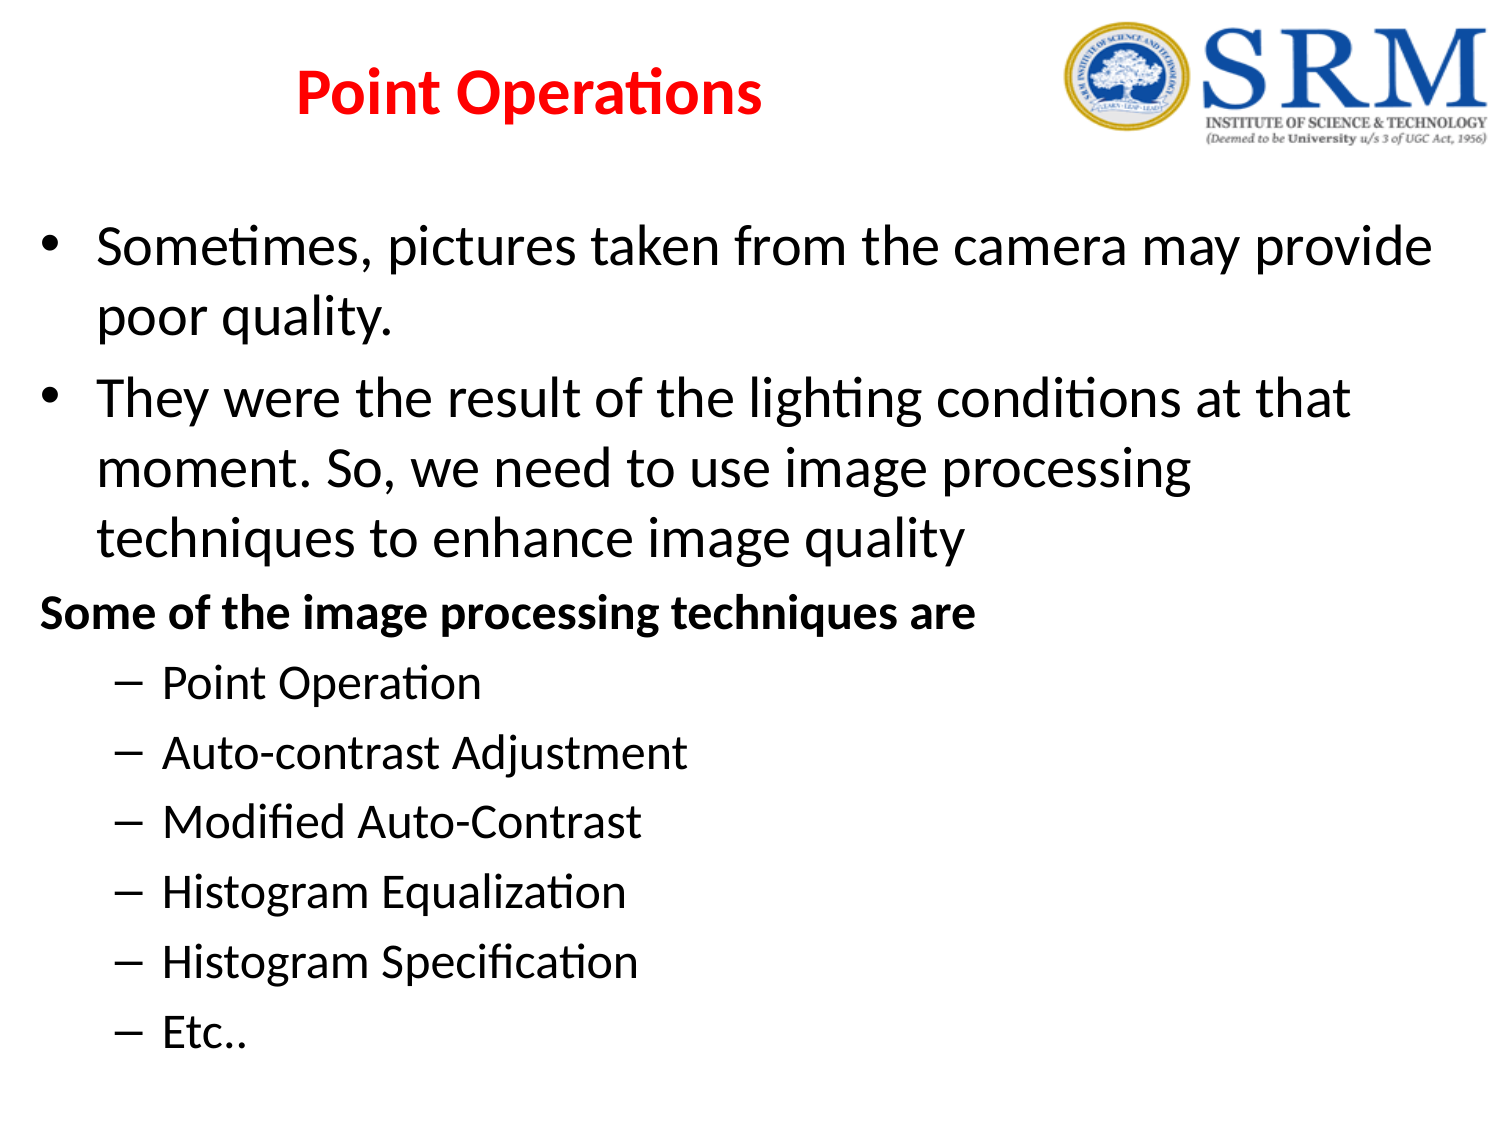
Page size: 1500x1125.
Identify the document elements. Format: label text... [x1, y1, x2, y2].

picture [1059, 0, 1500, 162]
title Point Operations [0, 0, 1060, 175]
list Sometimes, pictures taken from the camera may provide poor quality. They were the result of the lighting conditions at that moment. So, we need to use image processing techniques to enhance image quality Some of the image processing techniques are Point Operation Auto-contrast Adjustment Modified Auto-Contrast Histogram Equalization Histogram Specification Etc.. [24, 200, 1463, 1075]
